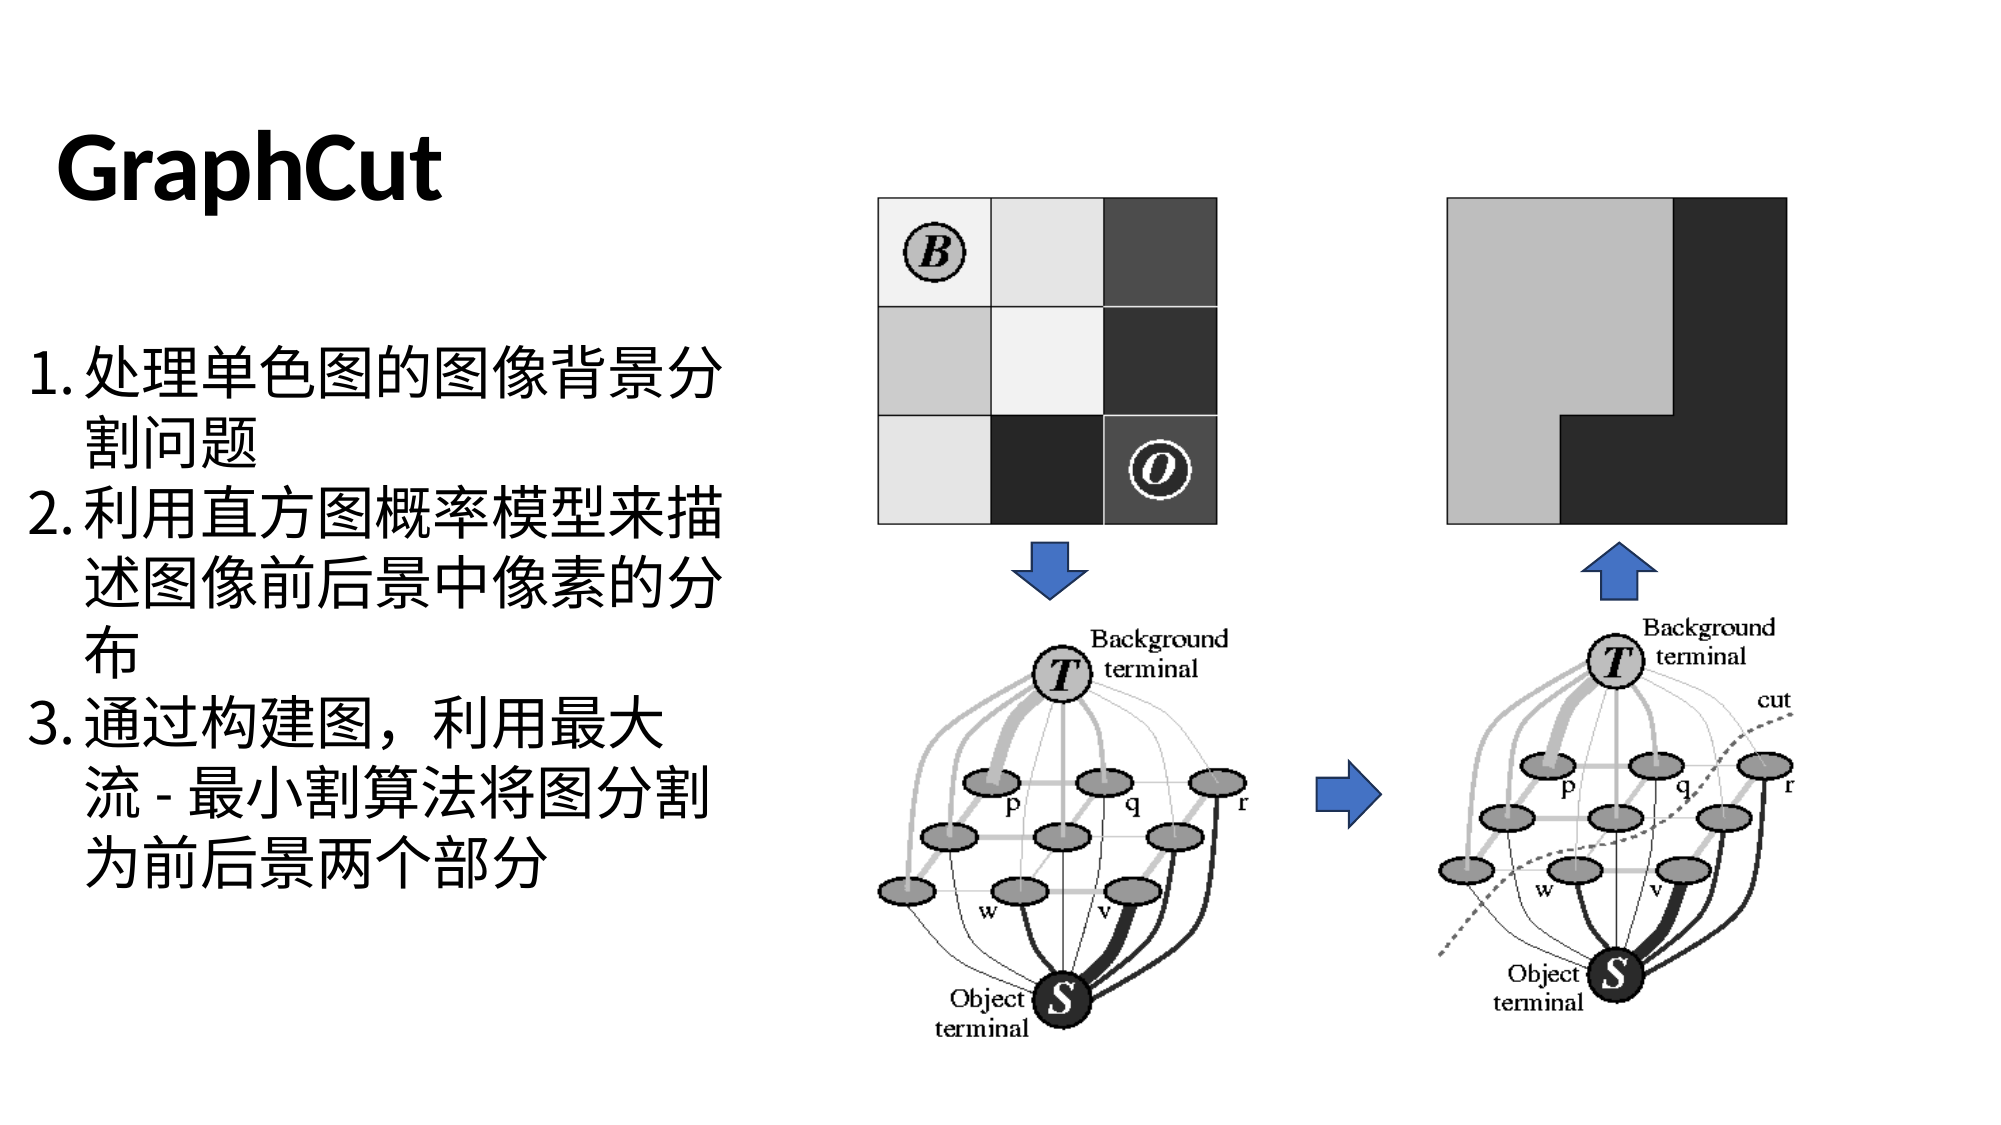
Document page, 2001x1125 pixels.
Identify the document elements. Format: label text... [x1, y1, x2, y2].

title GraphCut [41, 101, 812, 246]
picture [1418, 589, 1820, 1028]
picture [1427, 173, 1811, 543]
text_box [1579, 543, 1659, 589]
picture [858, 600, 1275, 1055]
text_box [1010, 543, 1090, 600]
picture [858, 173, 1242, 543]
text_box 处理单色图的图像背景分割问题 利用直方图概率模型来描述图像前后景中像素的分布 通过构建图，利用最大流-最小割算法将图分割为前后景两个部分 [12, 328, 766, 904]
text_box [1315, 758, 1383, 830]
